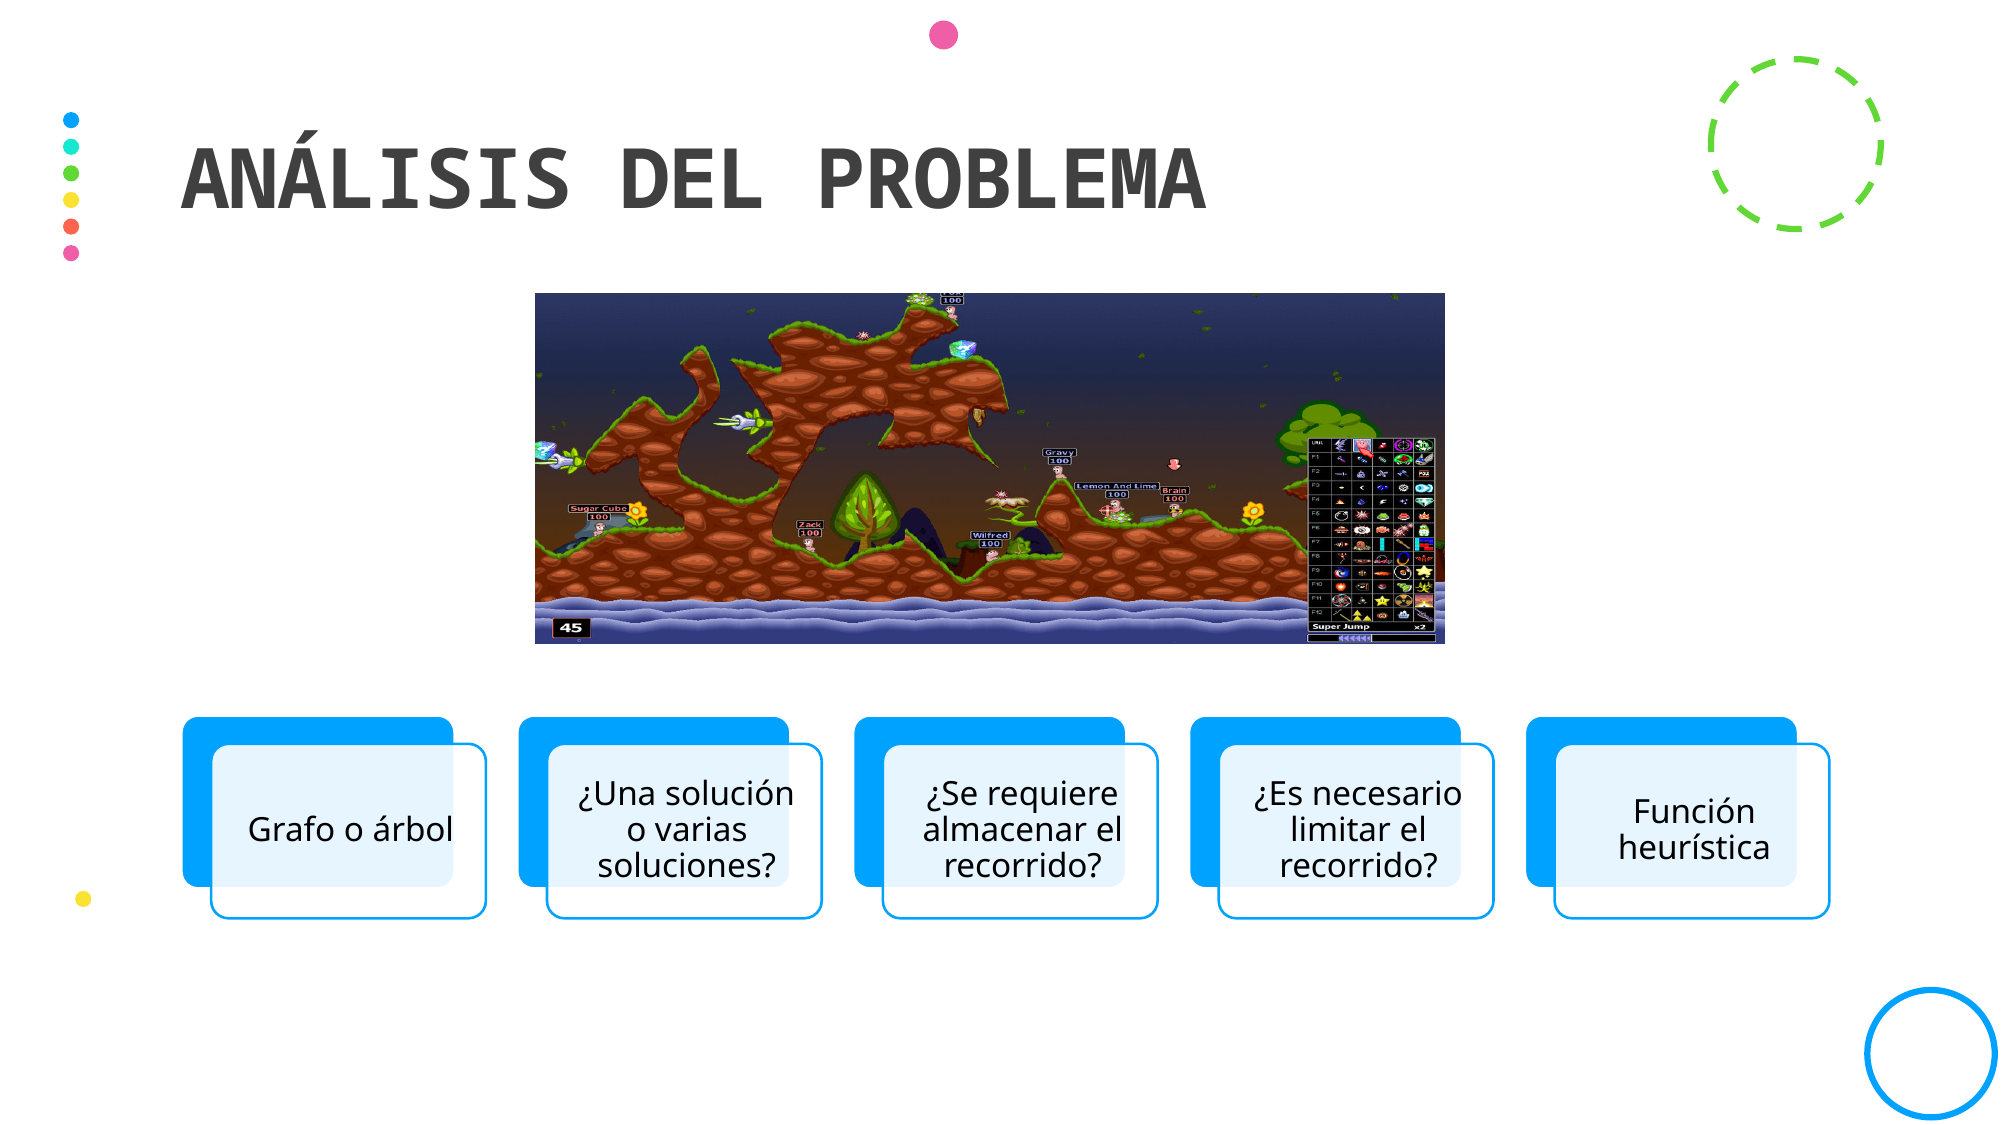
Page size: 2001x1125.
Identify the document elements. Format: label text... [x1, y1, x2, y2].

picture [534, 293, 1445, 644]
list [179, 507, 1831, 1125]
title Análisis del problema [180, 69, 1830, 294]
